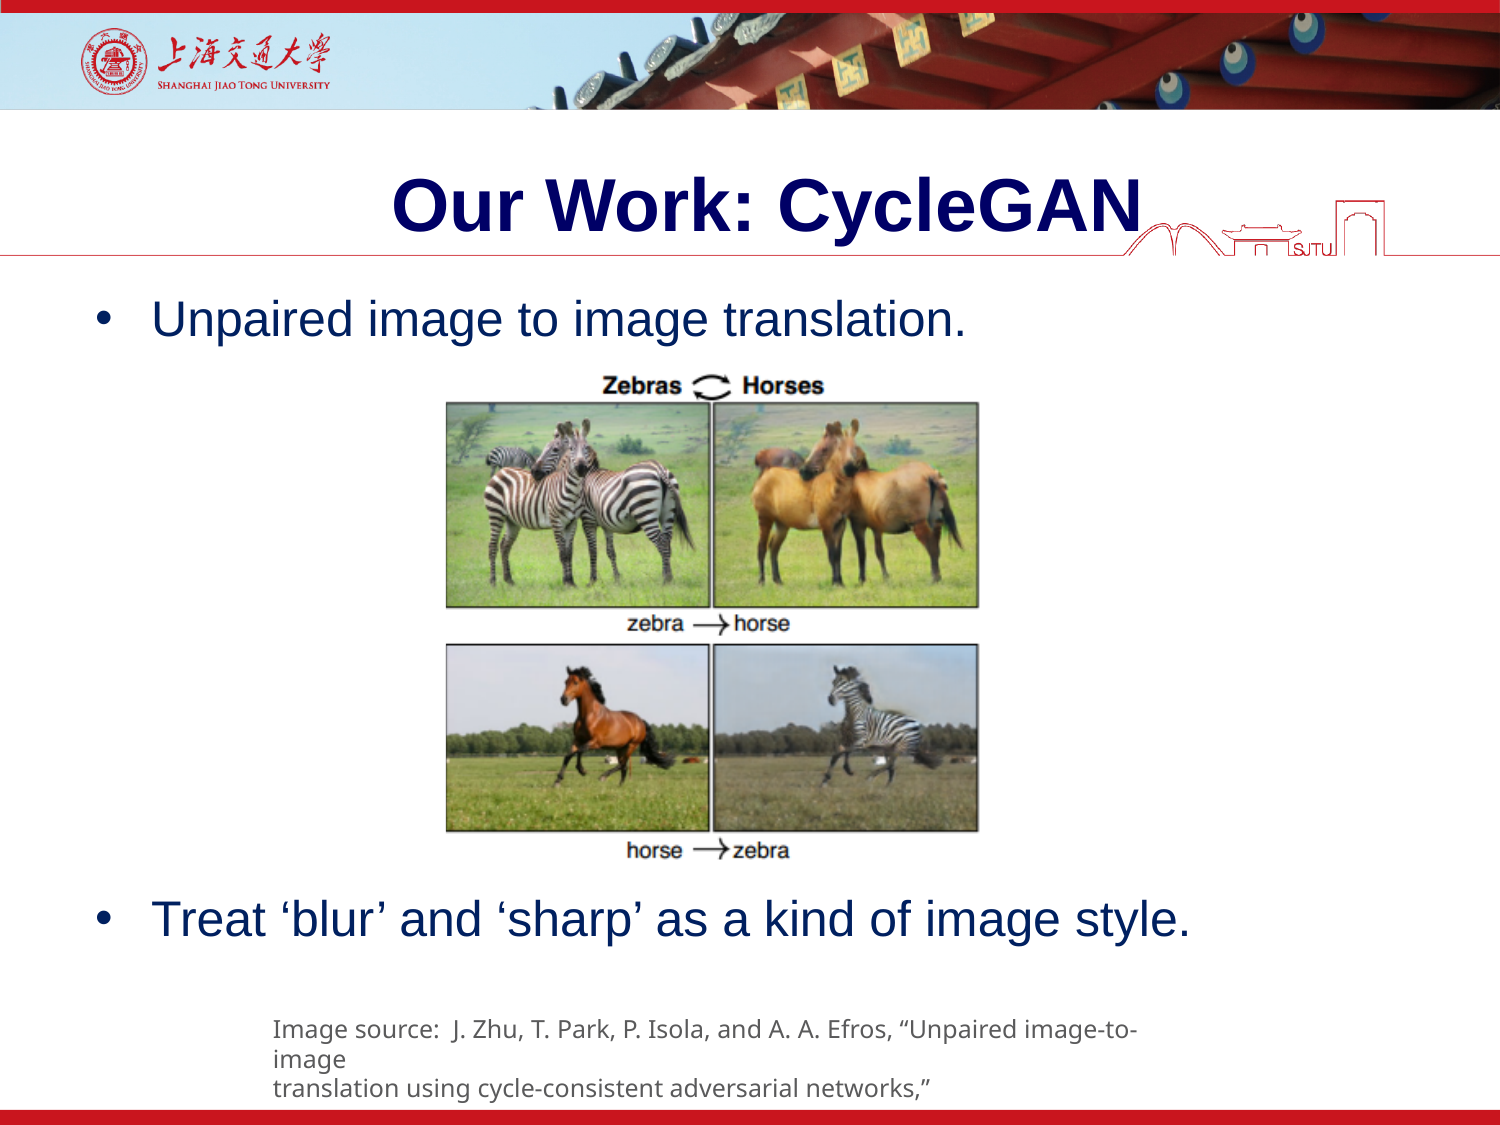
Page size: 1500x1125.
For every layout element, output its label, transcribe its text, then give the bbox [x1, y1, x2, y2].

picture [445, 354, 984, 864]
picture [0, 200, 1500, 256]
picture [0, 0, 1500, 110]
text_box Image source: J. Zhu, T. Park, P. Isola, and A. A. Efros, “Unpaired image-to-image translation using cycle-consistent adversarial networks,” [258, 1005, 1171, 1125]
title Our Work: CycleGAN [81, 159, 1455, 254]
text_box Unpaired image to image translation. Treat ‘blur’ and ‘sharp’ as a kind of image style. [80, 279, 1455, 1015]
